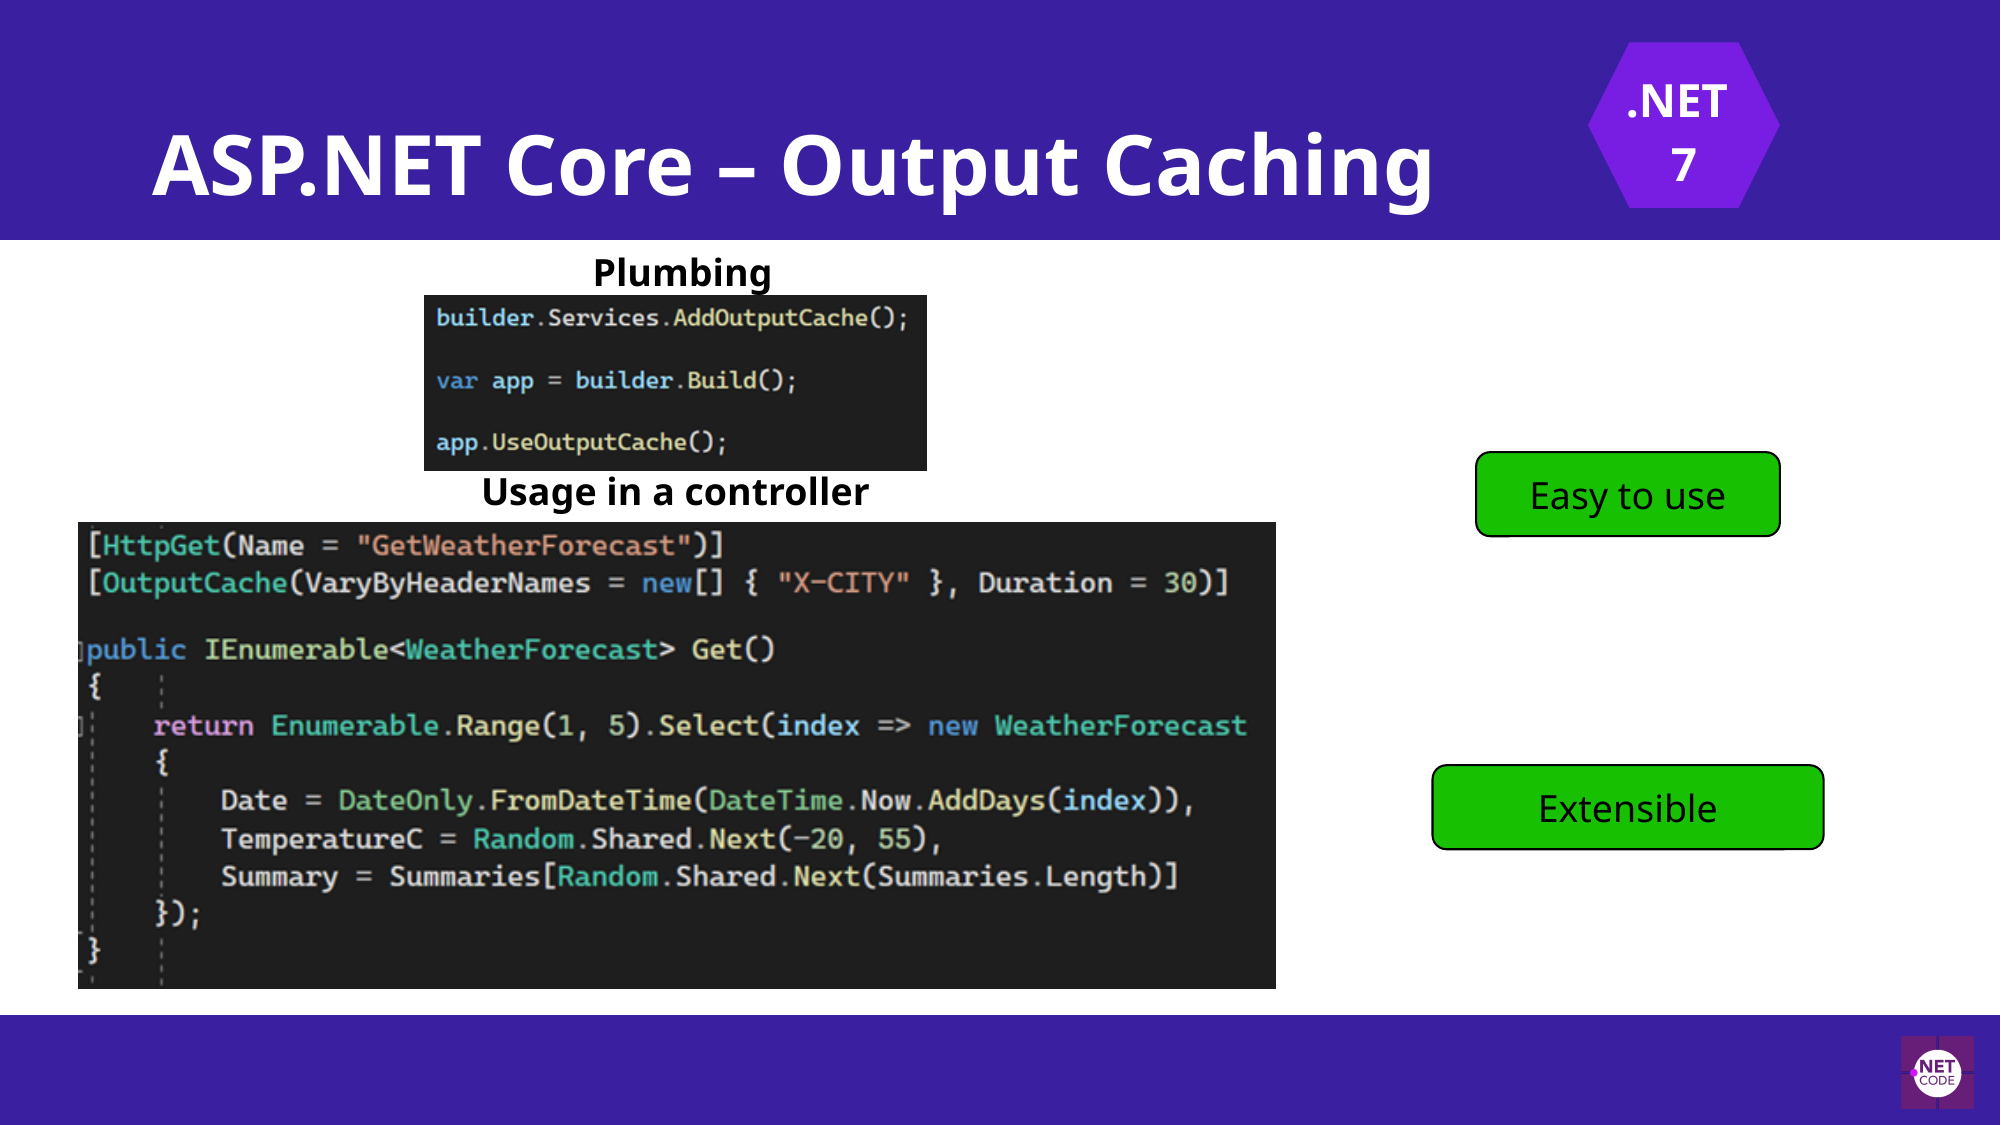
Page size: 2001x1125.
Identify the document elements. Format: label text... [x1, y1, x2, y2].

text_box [1580, 42, 1781, 210]
picture [78, 522, 1276, 989]
picture [424, 294, 927, 472]
text_box [0, 240, 2000, 1015]
title ASP.NET Core – Output Caching [137, 59, 1863, 278]
text_box Easy to use [1474, 450, 1783, 539]
text_box Usage in a controller [71, 460, 1280, 521]
picture [1901, 1036, 1974, 1109]
text_box Extensible [1430, 763, 1826, 852]
text_box Plumbing [76, 241, 1289, 302]
